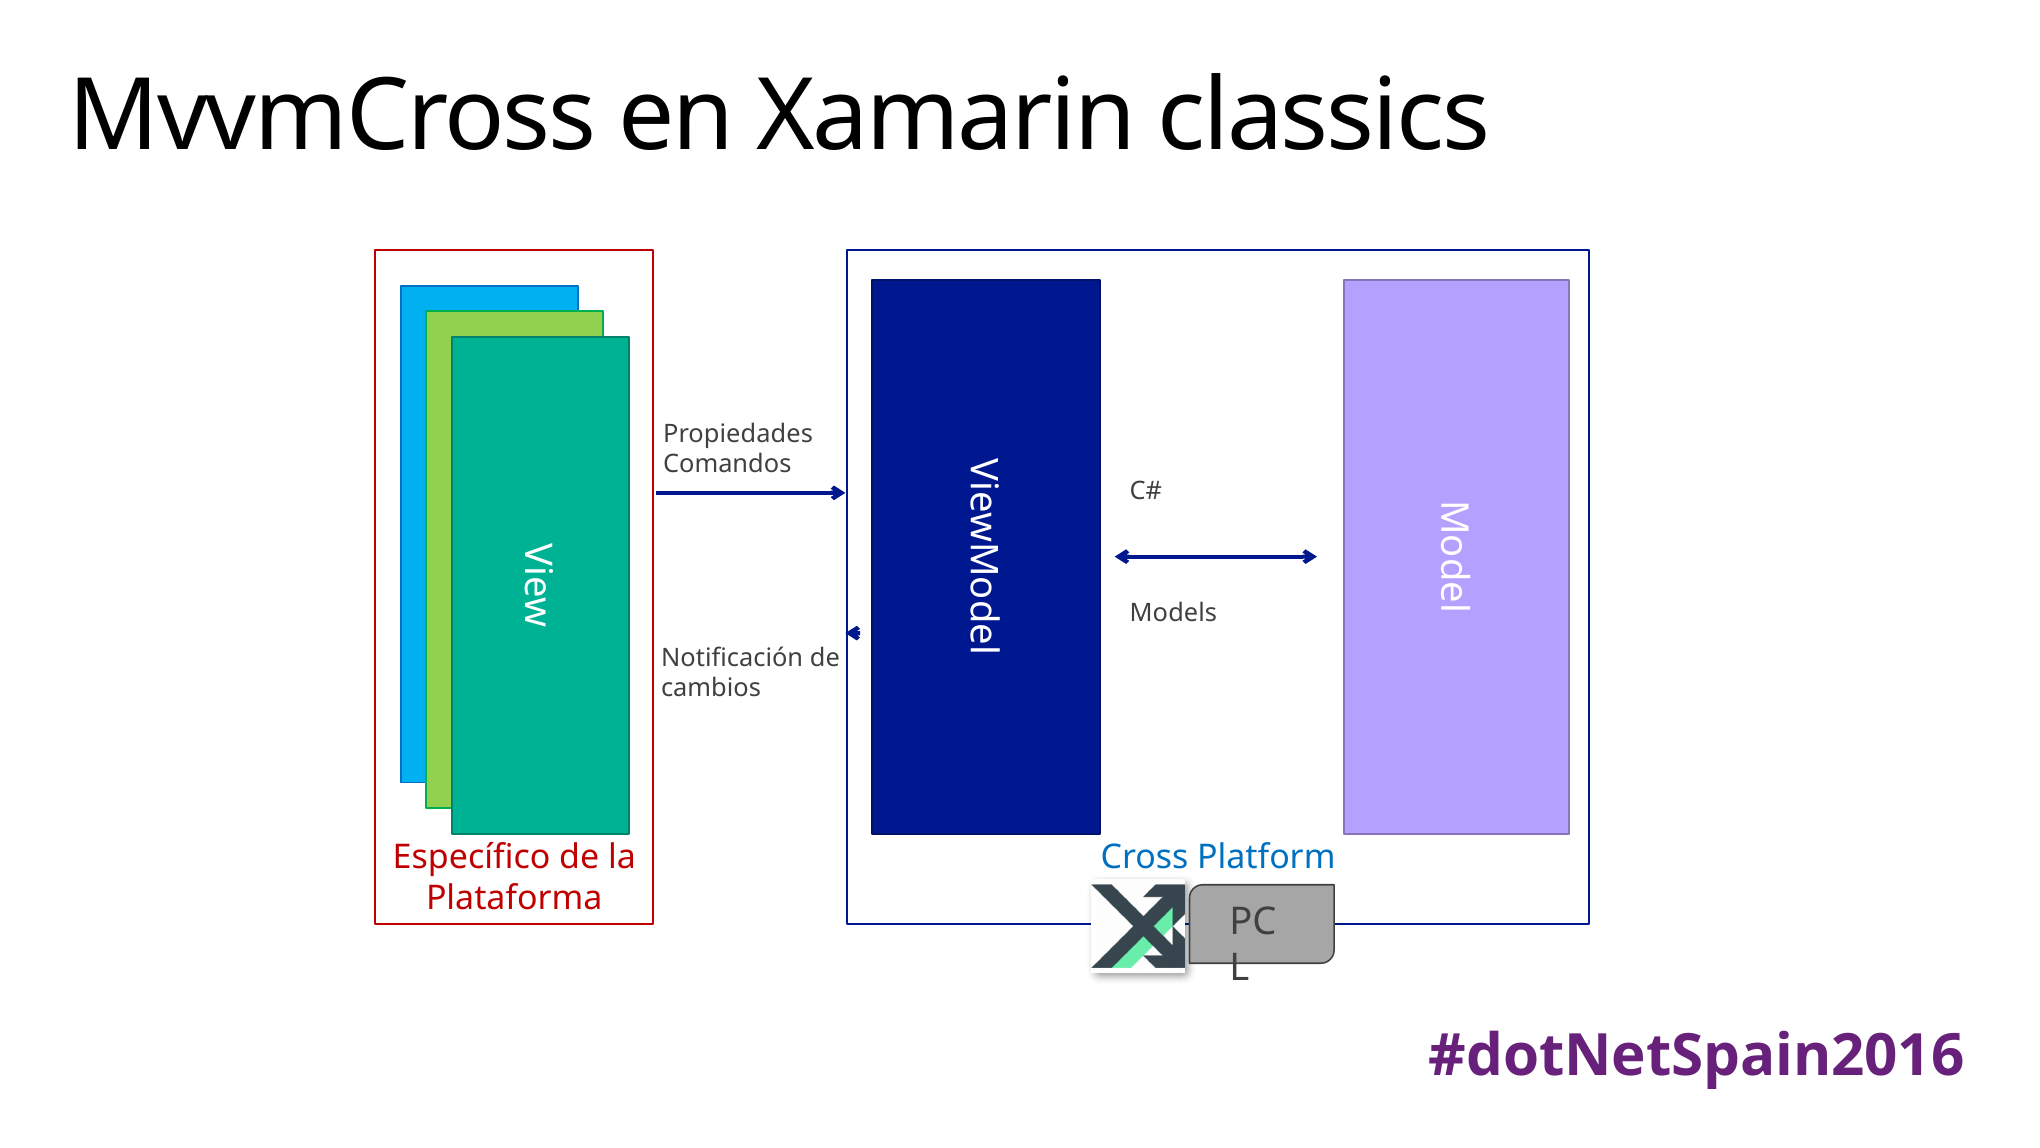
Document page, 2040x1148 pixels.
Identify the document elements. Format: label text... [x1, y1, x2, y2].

text_box Model [1343, 279, 1570, 835]
picture [1091, 879, 1186, 974]
text_box ViewModel [871, 279, 1101, 835]
text_box Notificación de cambios [646, 633, 862, 710]
text_box View [425, 310, 604, 809]
text_box View [400, 285, 579, 783]
title MvvmCross en Xamarin classics [45, 48, 1996, 199]
text_box Cross Platform [846, 249, 1590, 925]
text_box Propiedades Comandos [648, 409, 854, 486]
text_box Específico de la Plataforma [374, 249, 654, 925]
text_box View [451, 336, 630, 835]
text_box C# Models [1114, 466, 1355, 634]
text_box [1188, 883, 1335, 965]
text_box PCL [1214, 889, 1310, 996]
